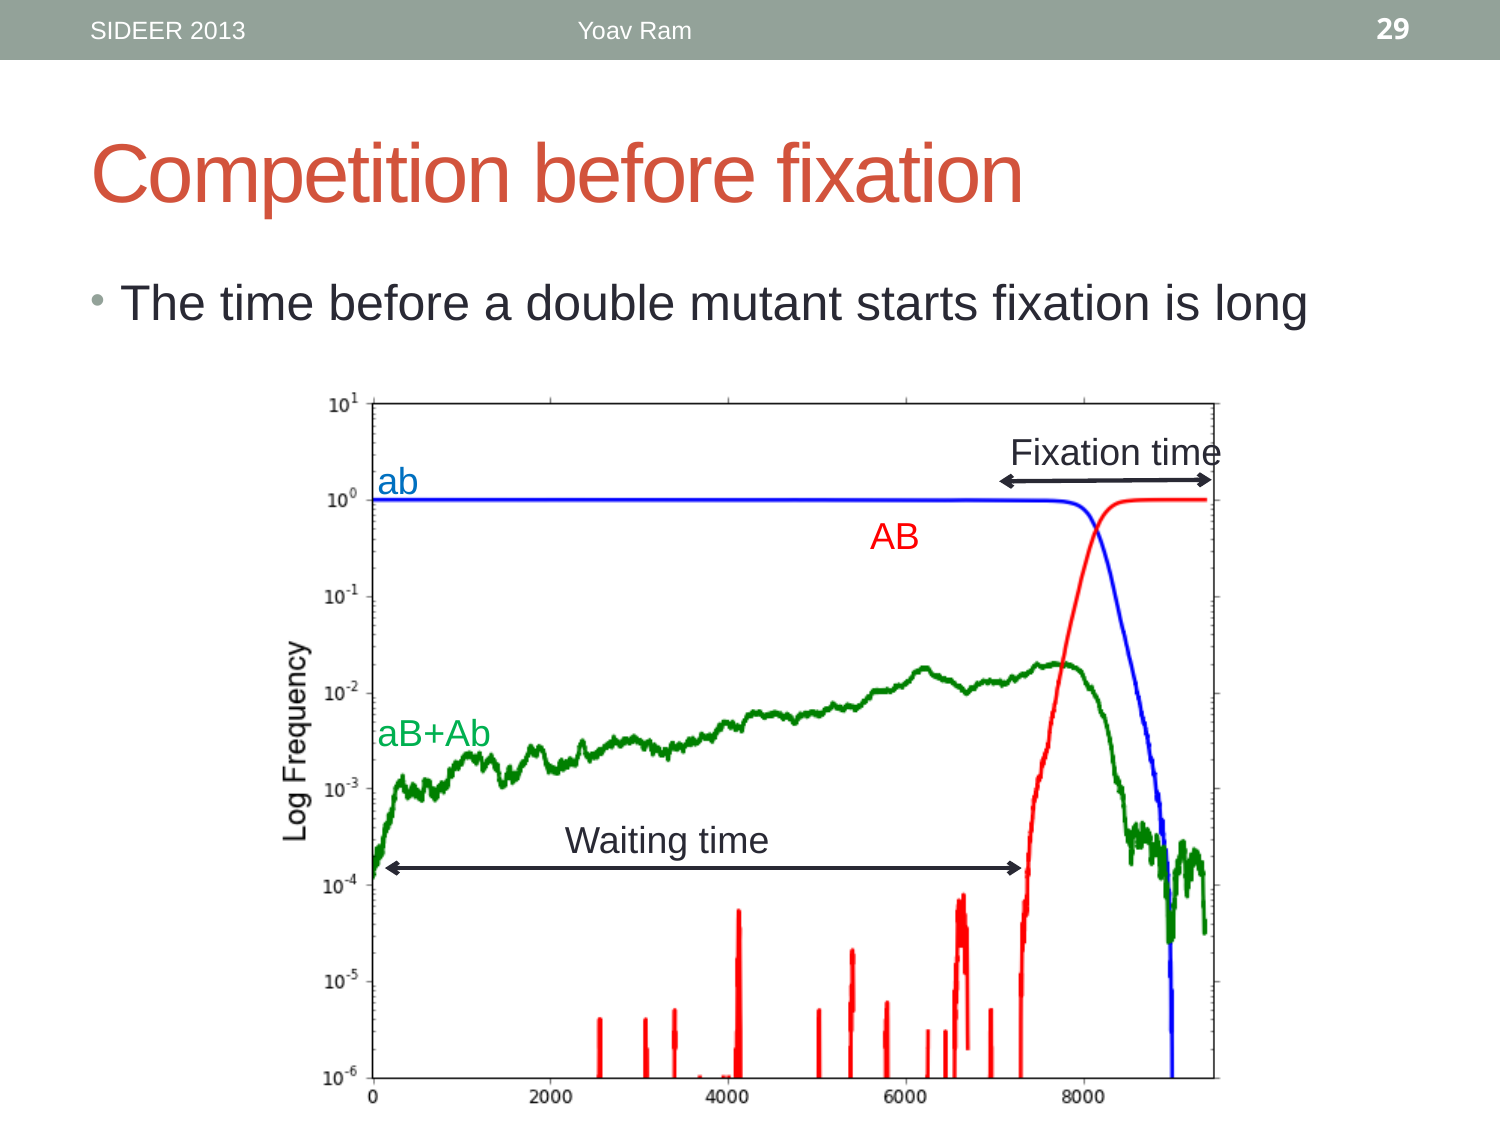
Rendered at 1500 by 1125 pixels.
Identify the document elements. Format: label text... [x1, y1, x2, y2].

footer Yoav Ram [562, 3, 1238, 57]
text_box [273, 379, 1330, 1114]
slide_number SIDEER 2013 [75, 3, 550, 57]
slide_number 29 [1250, 3, 1425, 57]
title Competition before fixation [75, 87, 1425, 250]
list The time before a double mutant starts fixation is long [75, 262, 1425, 1063]
